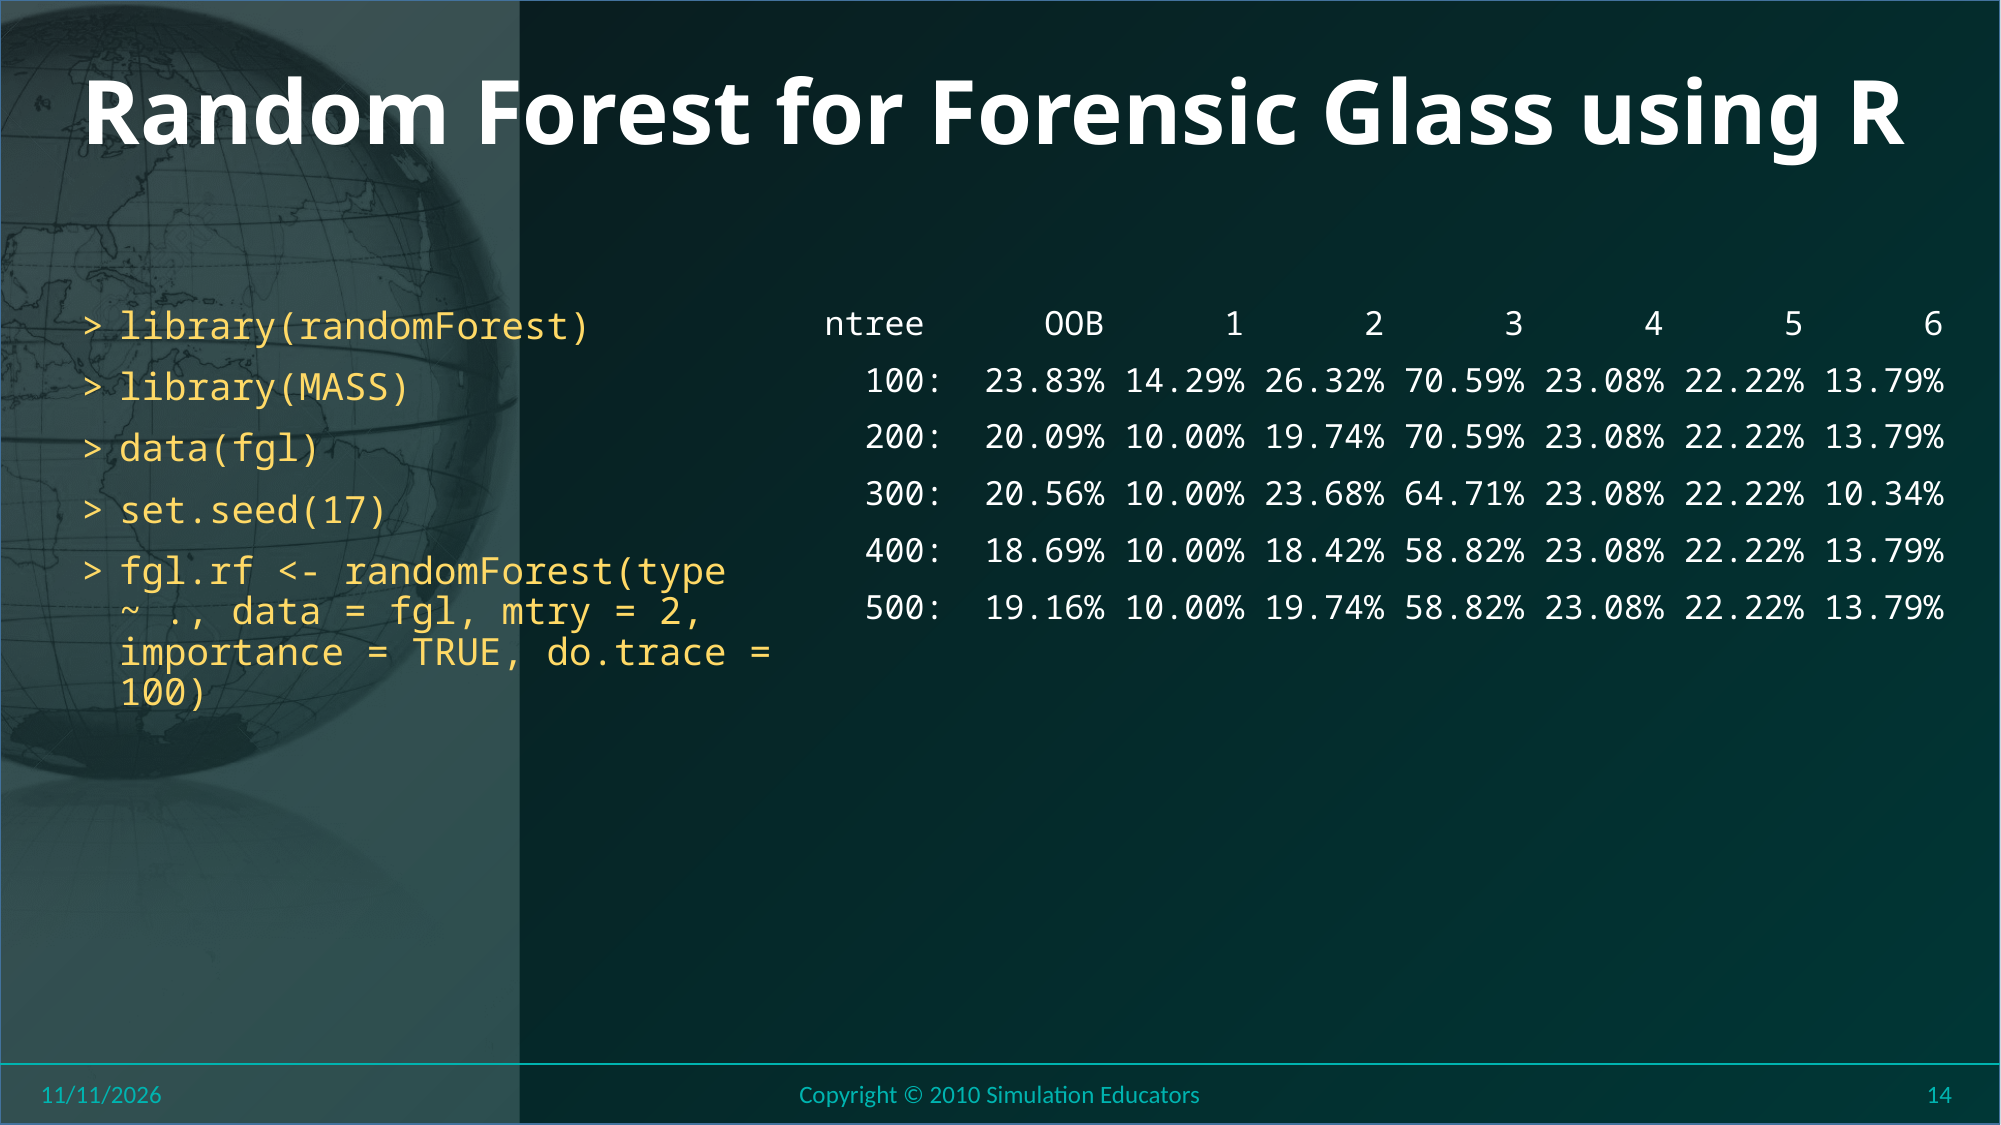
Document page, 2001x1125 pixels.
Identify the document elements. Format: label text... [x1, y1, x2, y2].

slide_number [25, 1064, 476, 1124]
list ntree OOB 1 2 3 4 5 6 100: 23.83% 14.29% 26.32% 70.59% 23.08% 22.22% 13.79% 200: 20.09% 10.00% 19.74% 70.59% 23.08% 22.22% 13.79% 300: 20.56% 10.00% 23.68% 64.71% 23.08% 22.22% 10.34% 400: 18.69% 10.00% 18.42% 58.82% 23.08% 22.22% 13.79% 500: 19.16% 10.00% 19.74% 58.82% 23.08% 22.22% 13.79% [809, 299, 1968, 1014]
slide_number 14 [1517, 1064, 1968, 1124]
title Random Forest for Forensic Glass using R [66, 15, 1936, 218]
footer Copyright © 2010 Simulation Educators [662, 1064, 1338, 1124]
list library(randomForest) library(MASS) data(fgl) set.seed(17) fgl.rf <- randomForest(type ~ ., data = fgl, mtry = 2, importance = TRUE, do.trace = 100) [66, 299, 809, 1014]
